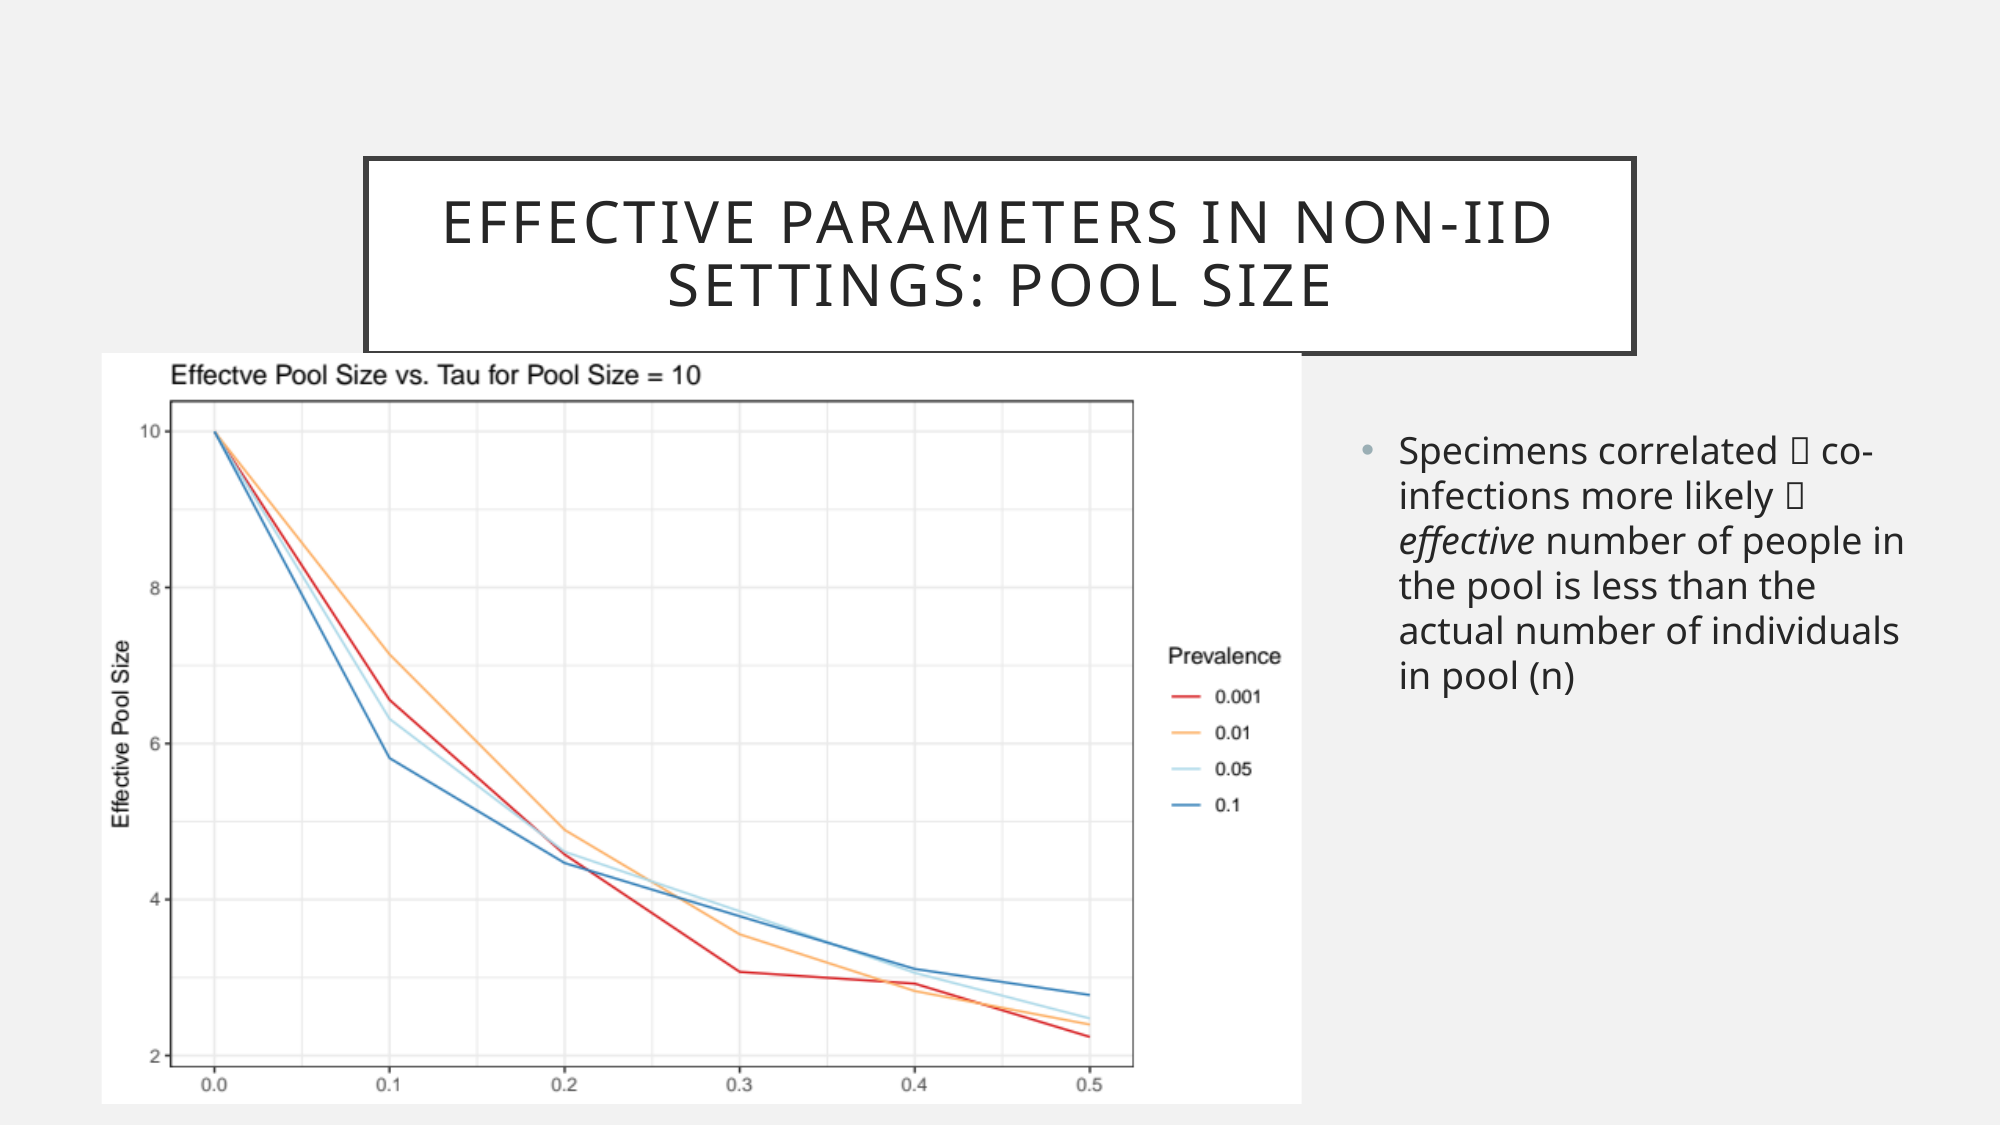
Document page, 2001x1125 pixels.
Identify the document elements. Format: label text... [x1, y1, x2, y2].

title Effective Parameters in non-iid settings: pool size [363, 156, 1637, 356]
picture [101, 353, 1302, 1104]
